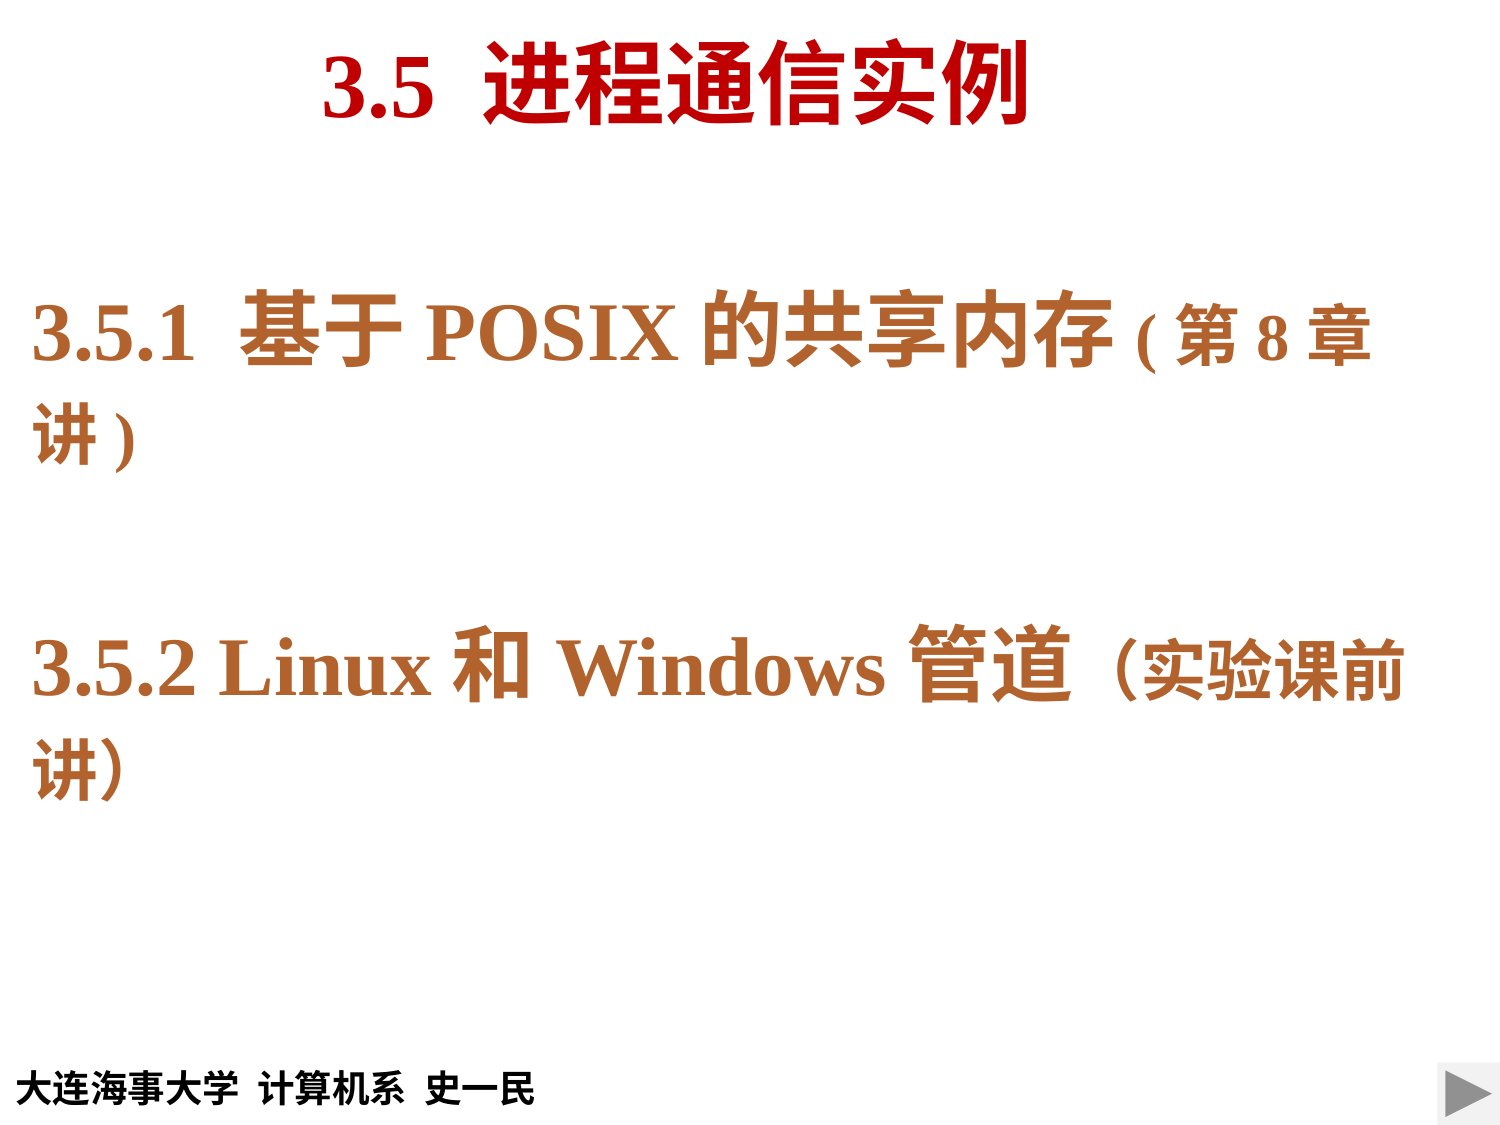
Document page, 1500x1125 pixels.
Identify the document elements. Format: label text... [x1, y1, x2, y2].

text_box 3.5 进程通信实例 [306, 0, 1197, 143]
text_box 3.5.1 基于POSIX的共享内存(第8章讲) 3.5.2 Linux和Windows管道（实验课前讲） [16, 249, 1488, 936]
text_box [1437, 1062, 1500, 1125]
slide_number 大连海事大学 计算机系 史一民 [0, 1049, 621, 1125]
